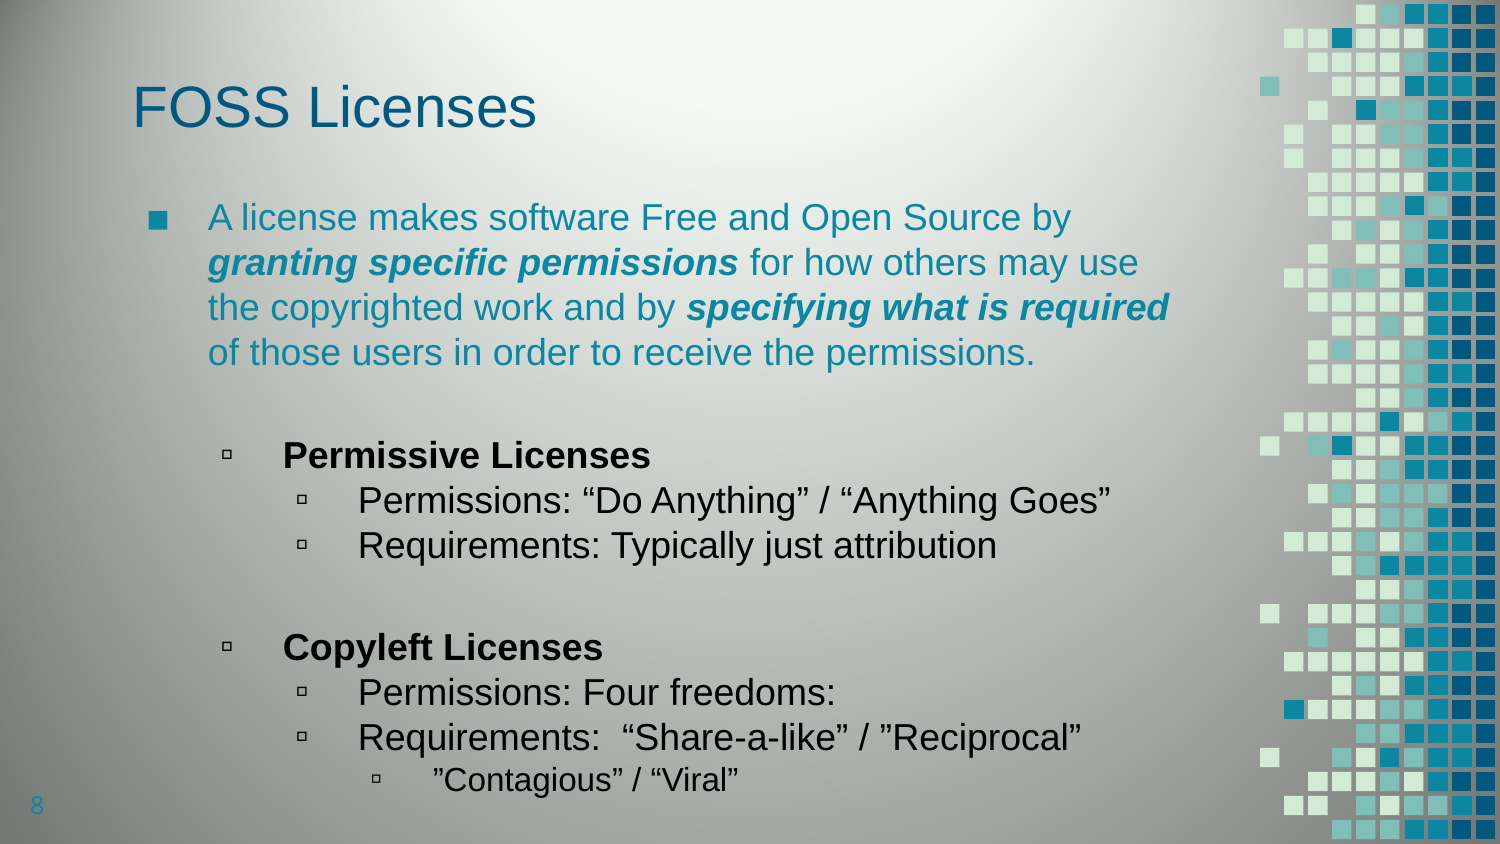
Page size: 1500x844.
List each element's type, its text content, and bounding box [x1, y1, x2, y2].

picture [0, 0, 1500, 844]
list A license makes software Free and Open Source by granting specific permissions for how others may use the copyrighted work and by specifying what is required of those users in order to receive the permissions. Permissive Licenses Permissions: “Do Anything” / “Anything Goes” Requirements: Typically just attribution Copyleft Licenses Permissions: Four freedoms: Requirements: “Share-a-like” / ”Reciprocal” ”Contagious” / “Viral” [117, 178, 1197, 713]
slide_number 8 [15, 774, 105, 839]
title FOSS Licenses [117, 13, 1227, 154]
